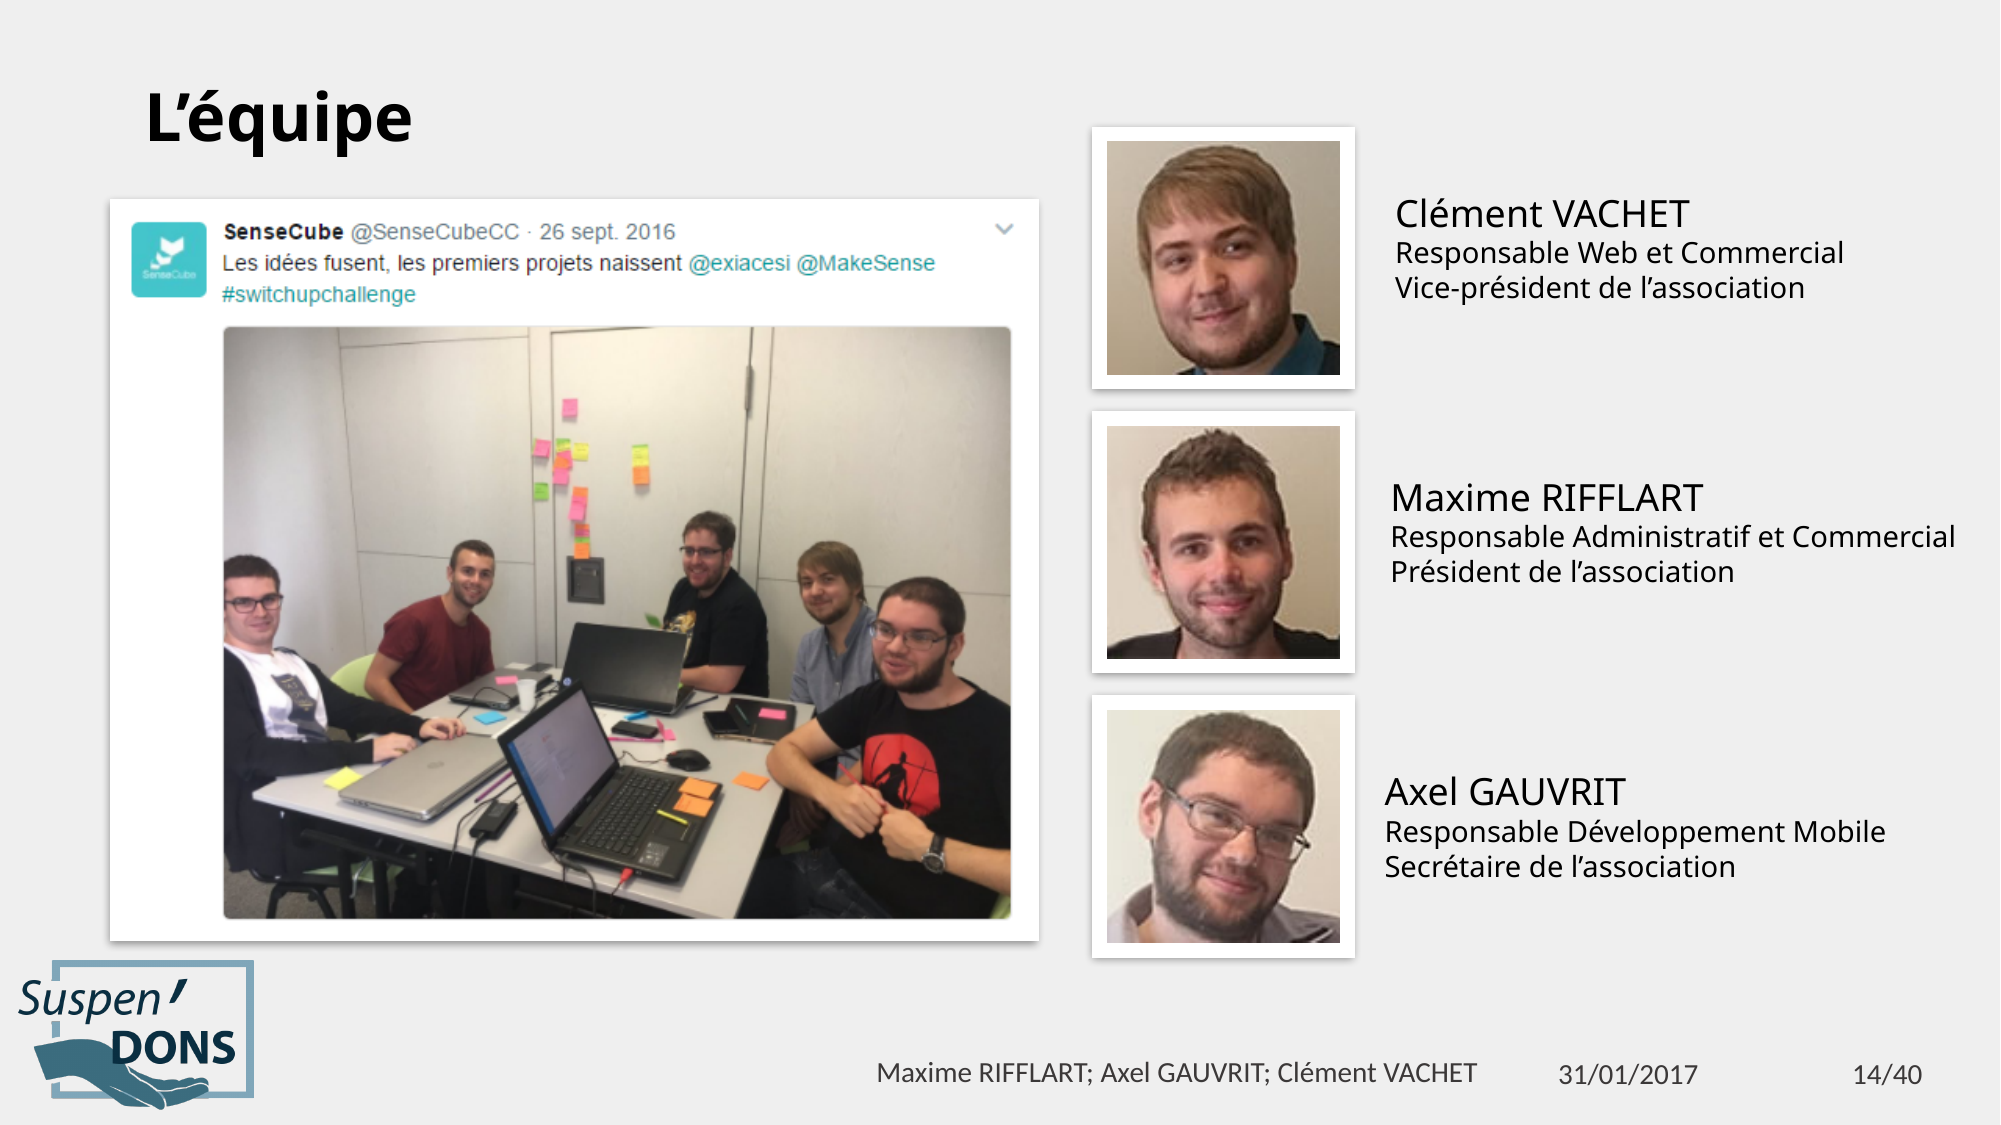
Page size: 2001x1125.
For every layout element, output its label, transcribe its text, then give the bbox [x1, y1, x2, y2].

text_box L’équipe [129, 67, 430, 162]
text_box Maxime RIFFLART Responsable Administratif et Commercial Président de l’association [1375, 466, 1972, 597]
picture [1106, 141, 1341, 375]
footer Maxime RIFFLART; Axel GAUVRIT; Clément VACHET [839, 1040, 1515, 1101]
picture [124, 213, 1025, 927]
text_box Clément VACHET Responsable Web et Commercial Vice-président de l’association [1380, 182, 1860, 312]
slide_number 14/40 [1796, 1042, 1938, 1103]
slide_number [1543, 1042, 1737, 1103]
picture [1106, 709, 1341, 944]
picture [18, 960, 254, 1110]
picture [1106, 425, 1341, 659]
text_box Axel GAUVRIT Responsable Développement Mobile Secrétaire de l’association [1369, 760, 1902, 891]
